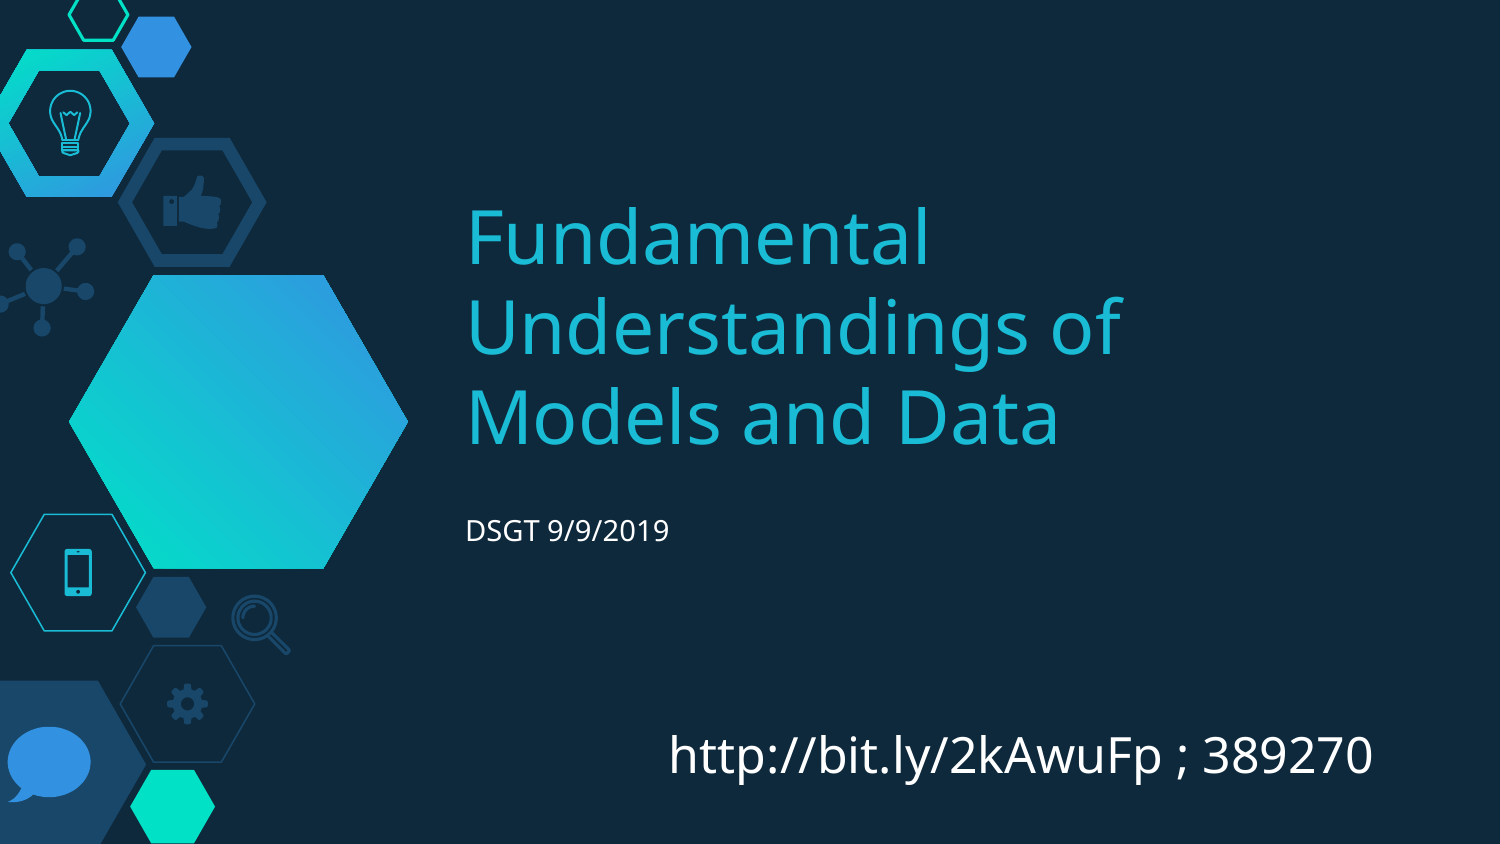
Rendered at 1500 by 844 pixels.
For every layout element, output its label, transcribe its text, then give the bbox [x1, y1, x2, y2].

text_box http://bit.ly/2kAwuFp ; 389270 [654, 708, 1455, 783]
title Fundamental Understandings of Models and Data [450, 284, 1375, 462]
subtitle DSGT 9/9/2019 [450, 462, 1385, 592]
